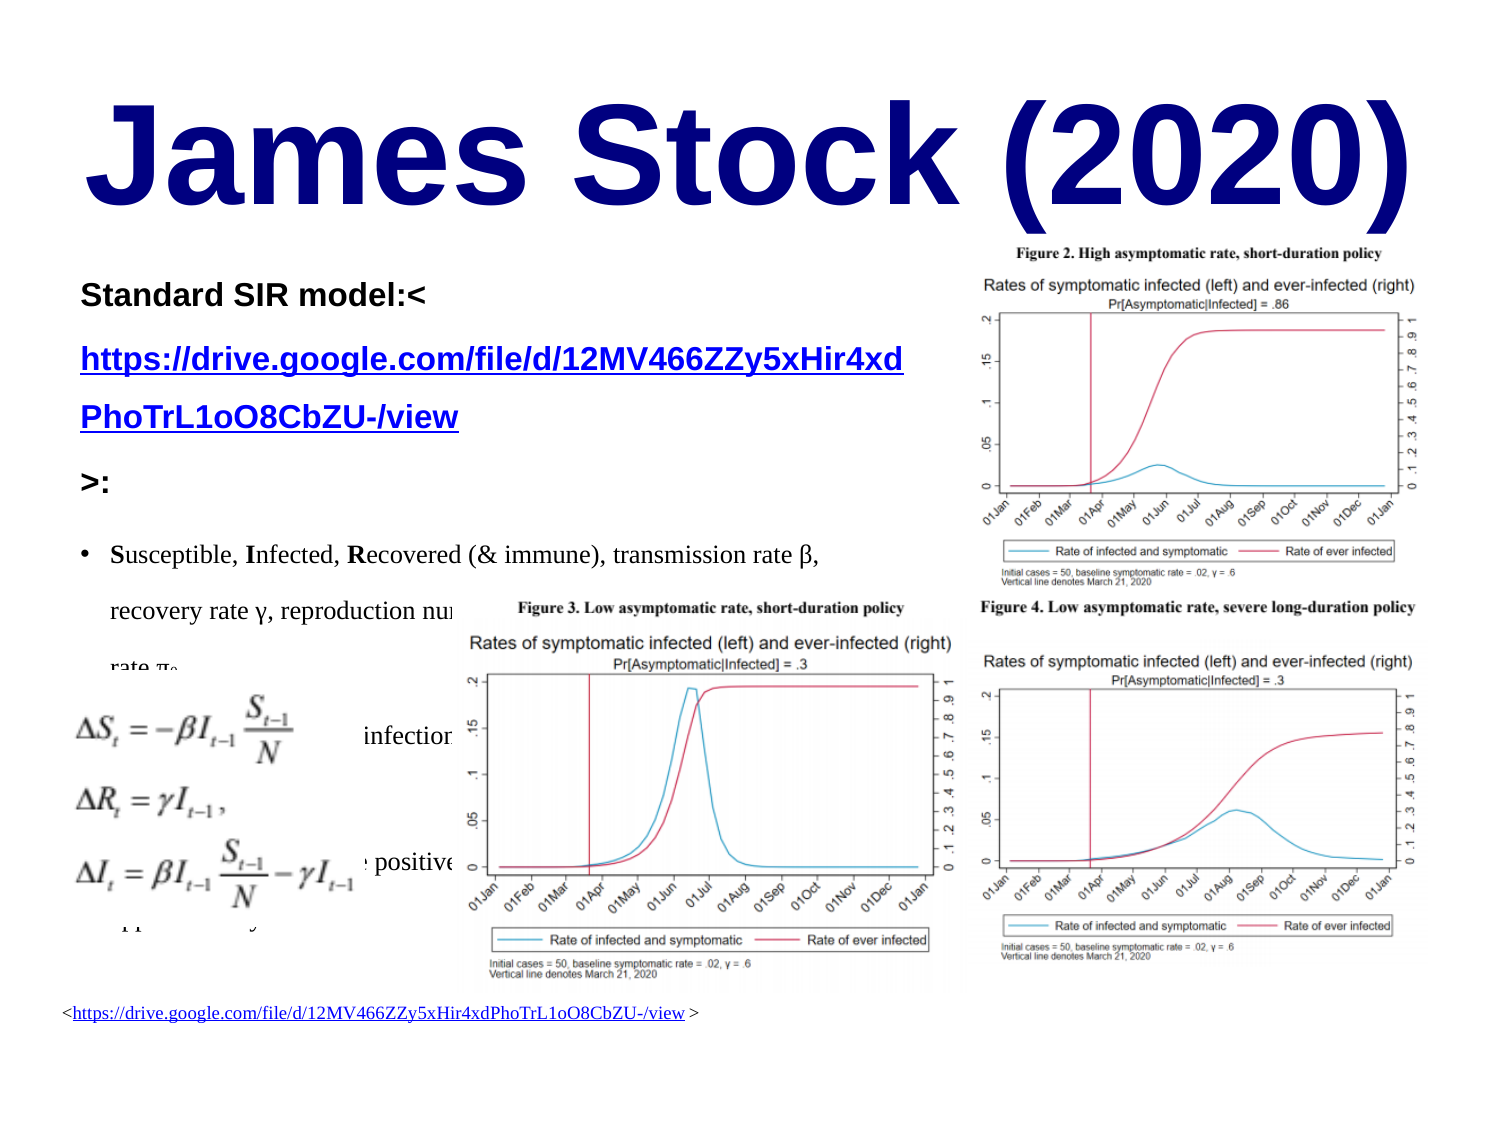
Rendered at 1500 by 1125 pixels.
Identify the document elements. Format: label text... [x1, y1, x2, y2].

text_box <https://drive.google.com/file/d/12MV466ZZy5xHir4xdPhoTrL1oO8CbZU-/view> [54, 992, 1070, 1031]
picture [54, 670, 365, 927]
title James Stock (2020) [72, 0, 1428, 261]
list Standard SIR model:<https://drive.google.com/file/d/12MV466ZZy5xHir4xdPhoTrL1oO8CbZU-/view>: Susceptible, Infected, Recovered (& immune), transmission rate β, recovery rate γ, reproduction number R0, asymptomatic hence non-tested rate π0 Calibration: half-life of infection one week: γ = 0.5, s0 = 0.02, 50 cases on Jan 24 For March 21, 2020, the positive test rate in the United States is approximately 10%… [72, 240, 921, 655]
picture [451, 240, 1428, 994]
